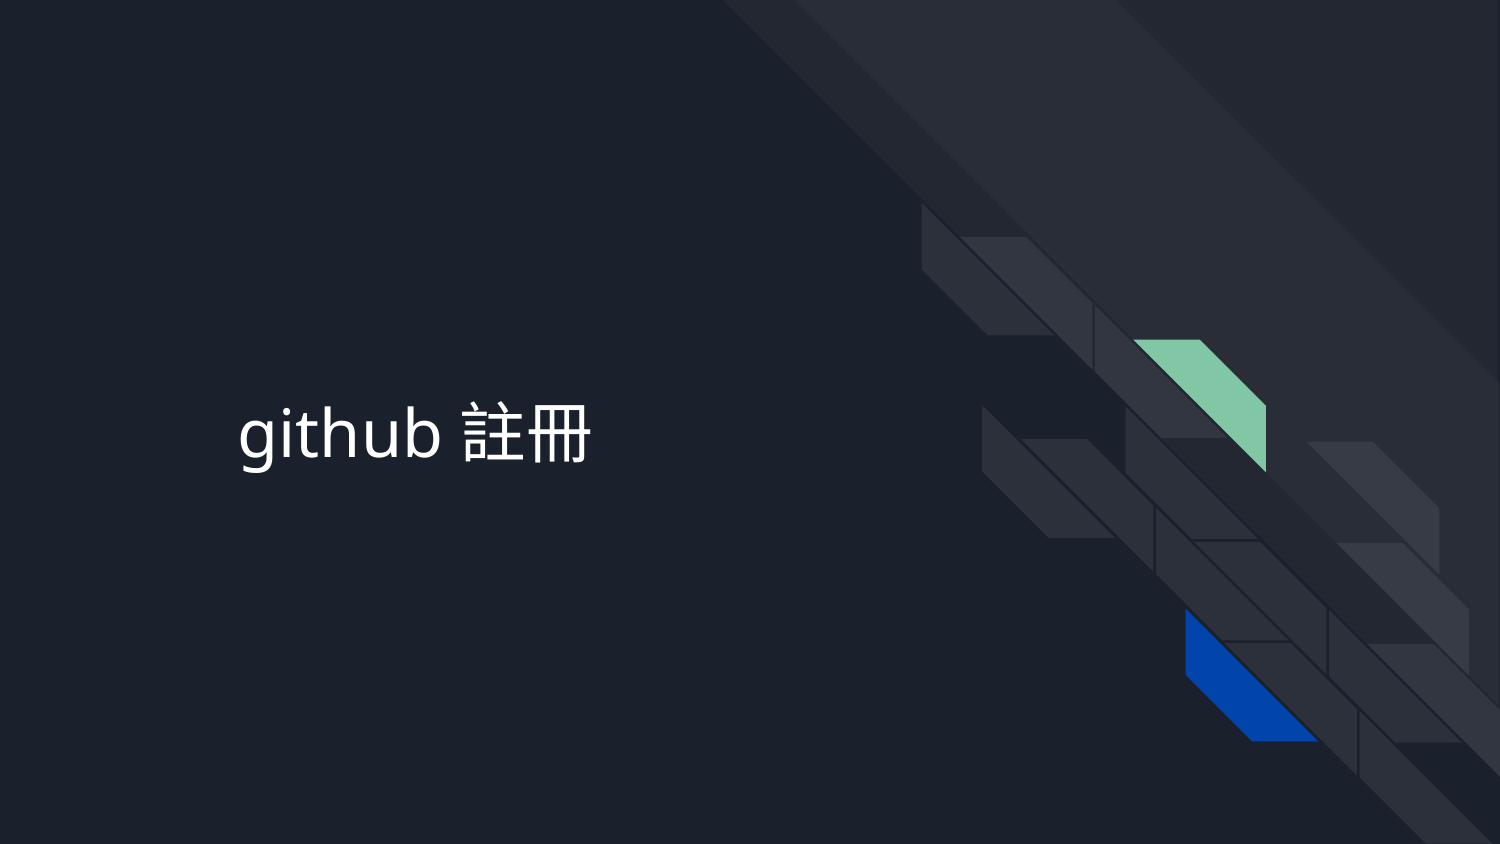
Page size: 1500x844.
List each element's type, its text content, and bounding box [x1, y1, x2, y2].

title github註冊 [222, 336, 976, 526]
